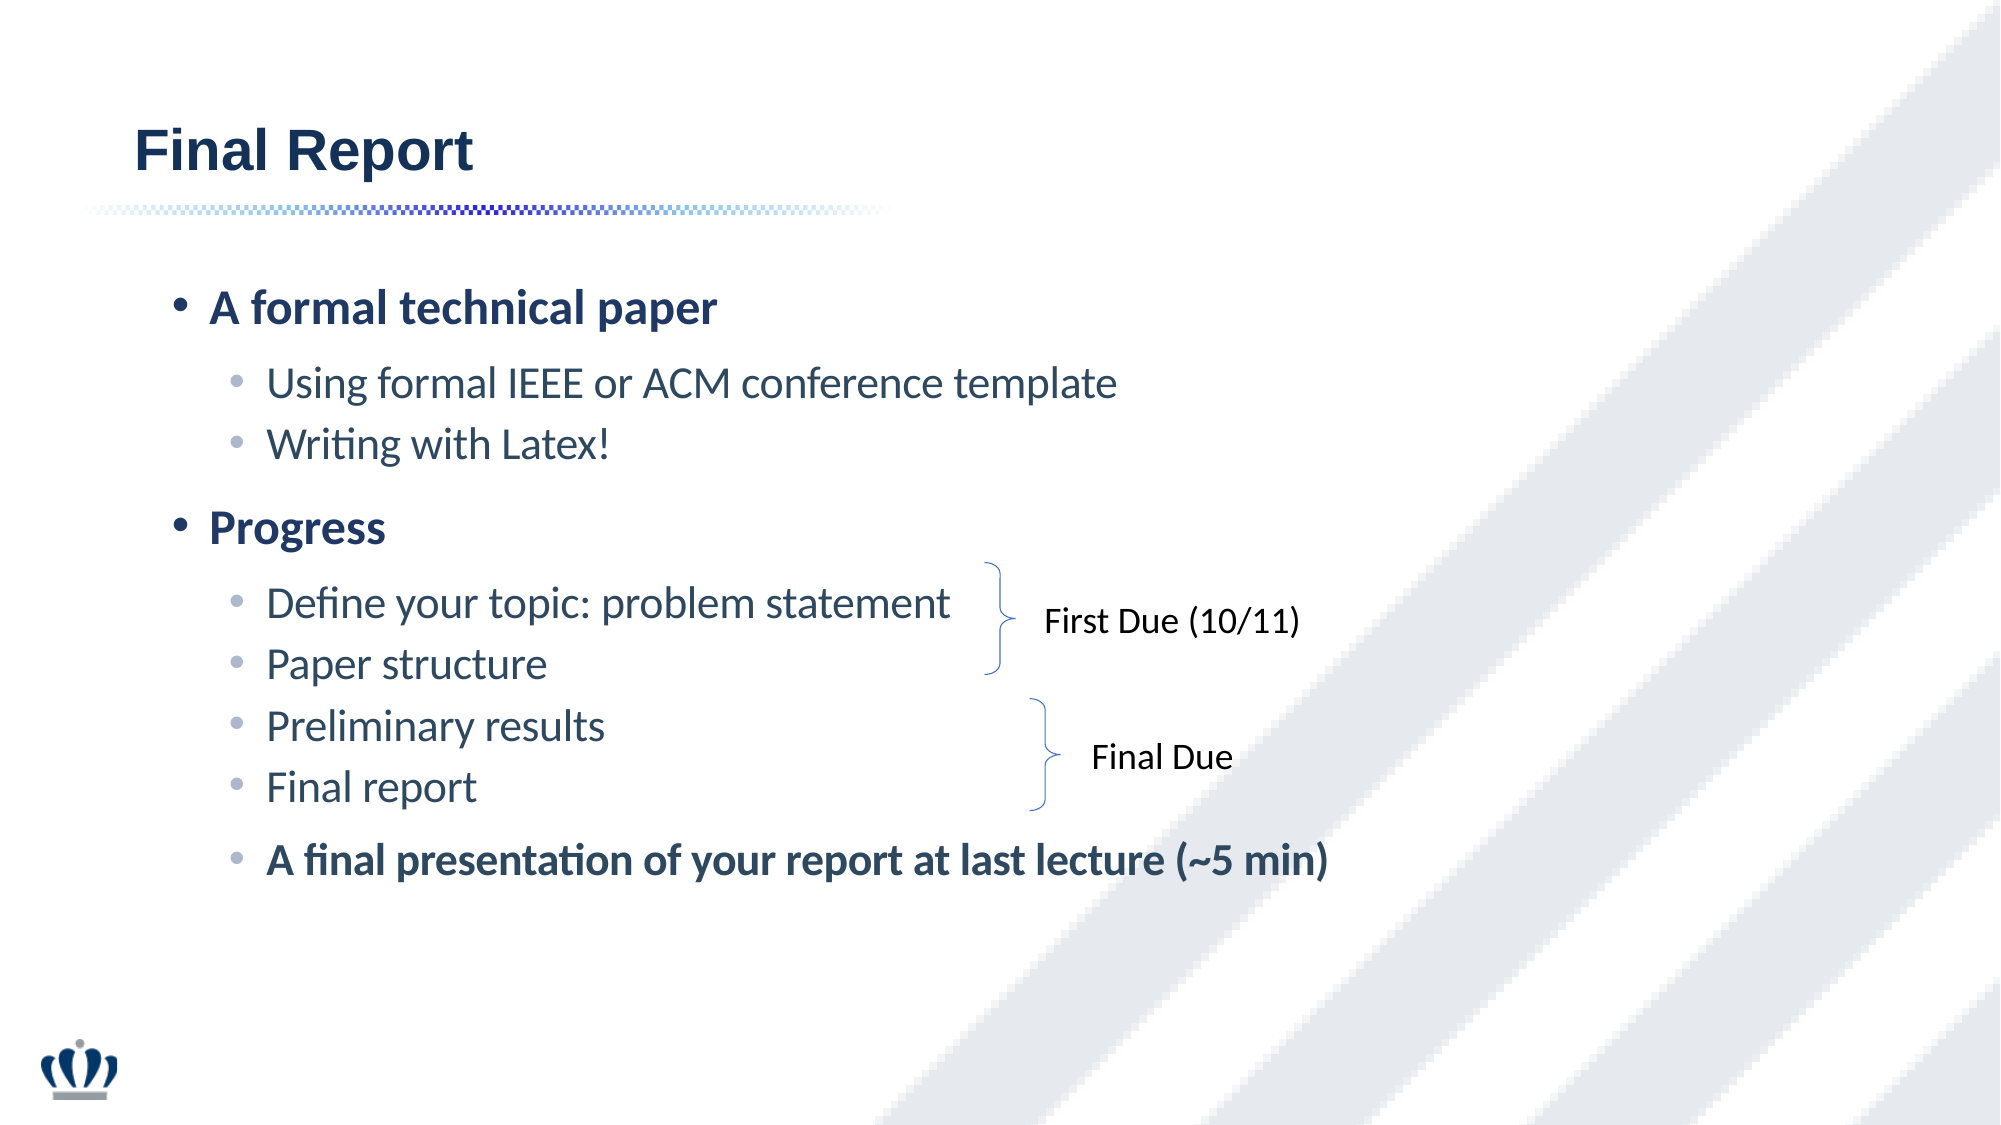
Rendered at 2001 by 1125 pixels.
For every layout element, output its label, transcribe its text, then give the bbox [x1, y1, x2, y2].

text_box [984, 561, 1016, 676]
list A formal technical paper Using formal IEEE or ACM conference template Writing with Latex! Progress Define your topic: problem statement Paper structure Preliminary results Final report A final presentation of your report at last lecture (~5 min) [156, 266, 1807, 1005]
text_box Final Due [1076, 724, 1281, 784]
list Final Report [119, 90, 1900, 204]
text_box [1029, 698, 1061, 812]
text_box First Due (10/11) [1029, 588, 1402, 648]
